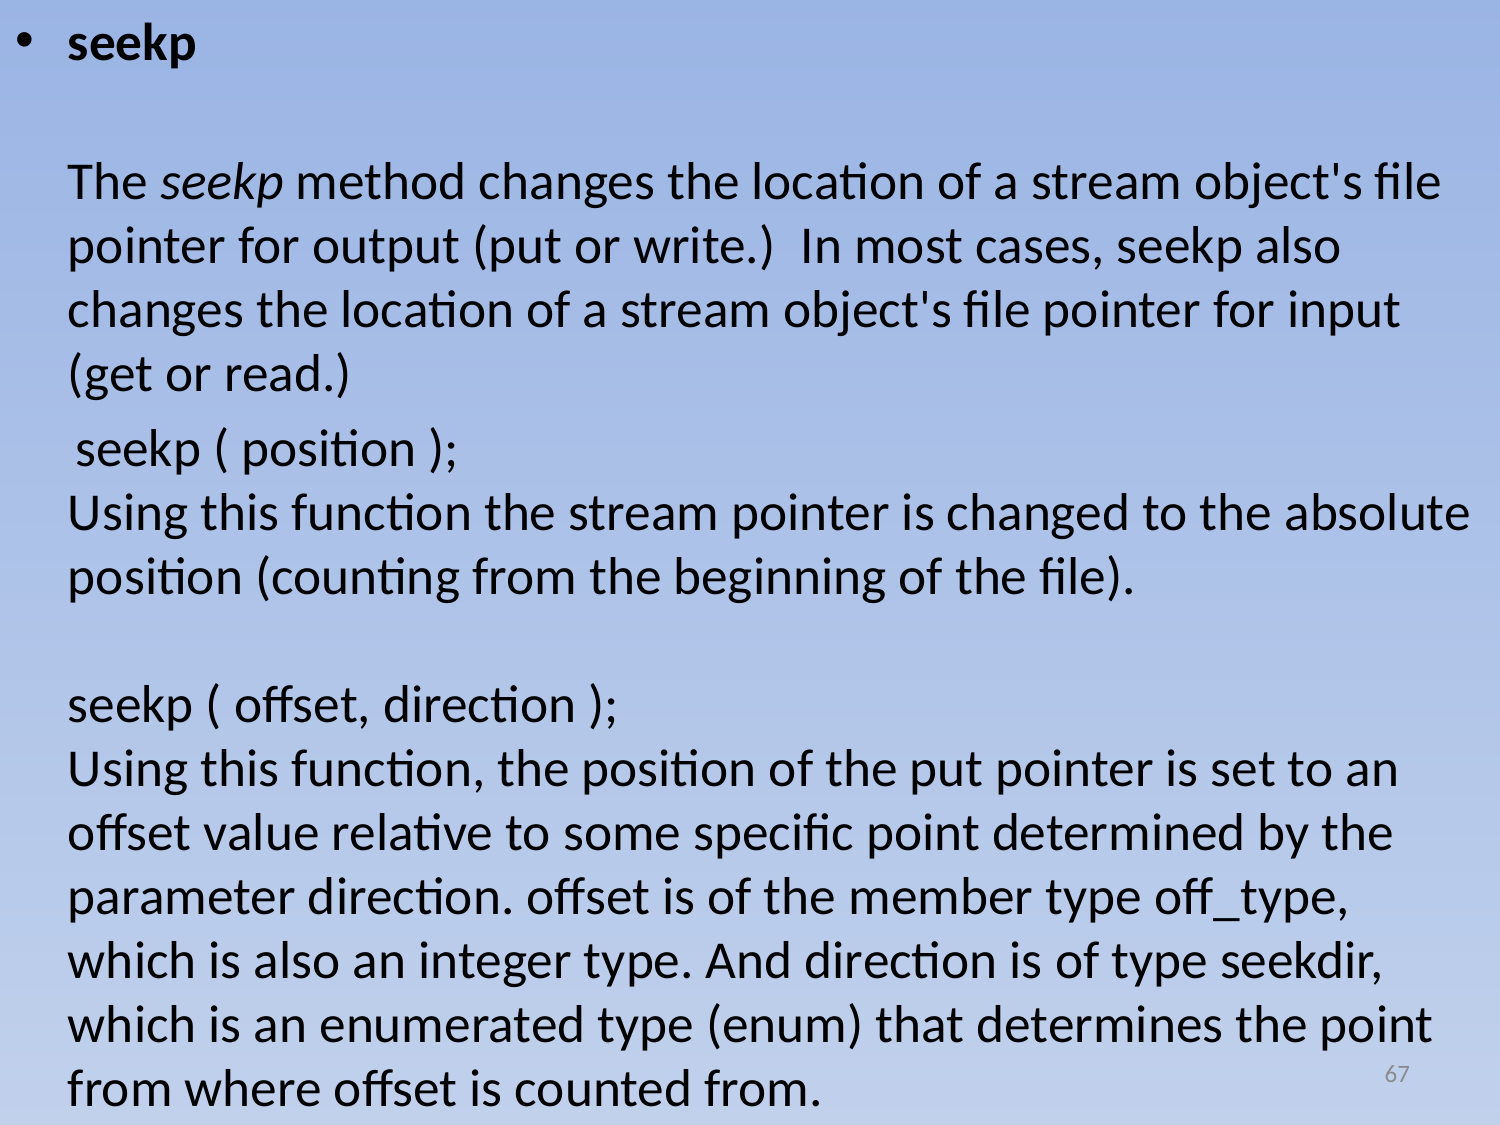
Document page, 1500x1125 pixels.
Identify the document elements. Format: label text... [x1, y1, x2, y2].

list seekp The seekp method changes the location of a stream object's file pointer for output (put or write.) In most cases, seekp also changes the location of a stream object's file pointer for input (get or read.) seekp ( position ); Using this function the stream pointer is changed to the absolute position (counting from the beginning of the file). seekp ( offset, direction ); Using this function, the position of the put pointer is set to an offset value relative to some specific point determined by the parameter direction. offset is of the member type off_type, which is also an integer type. And direction is of type seekdir, which is an enumerated type (enum) that determines the point from where offset is counted from. [0, 0, 1500, 1125]
slide_number 67 [1074, 1042, 1425, 1103]
